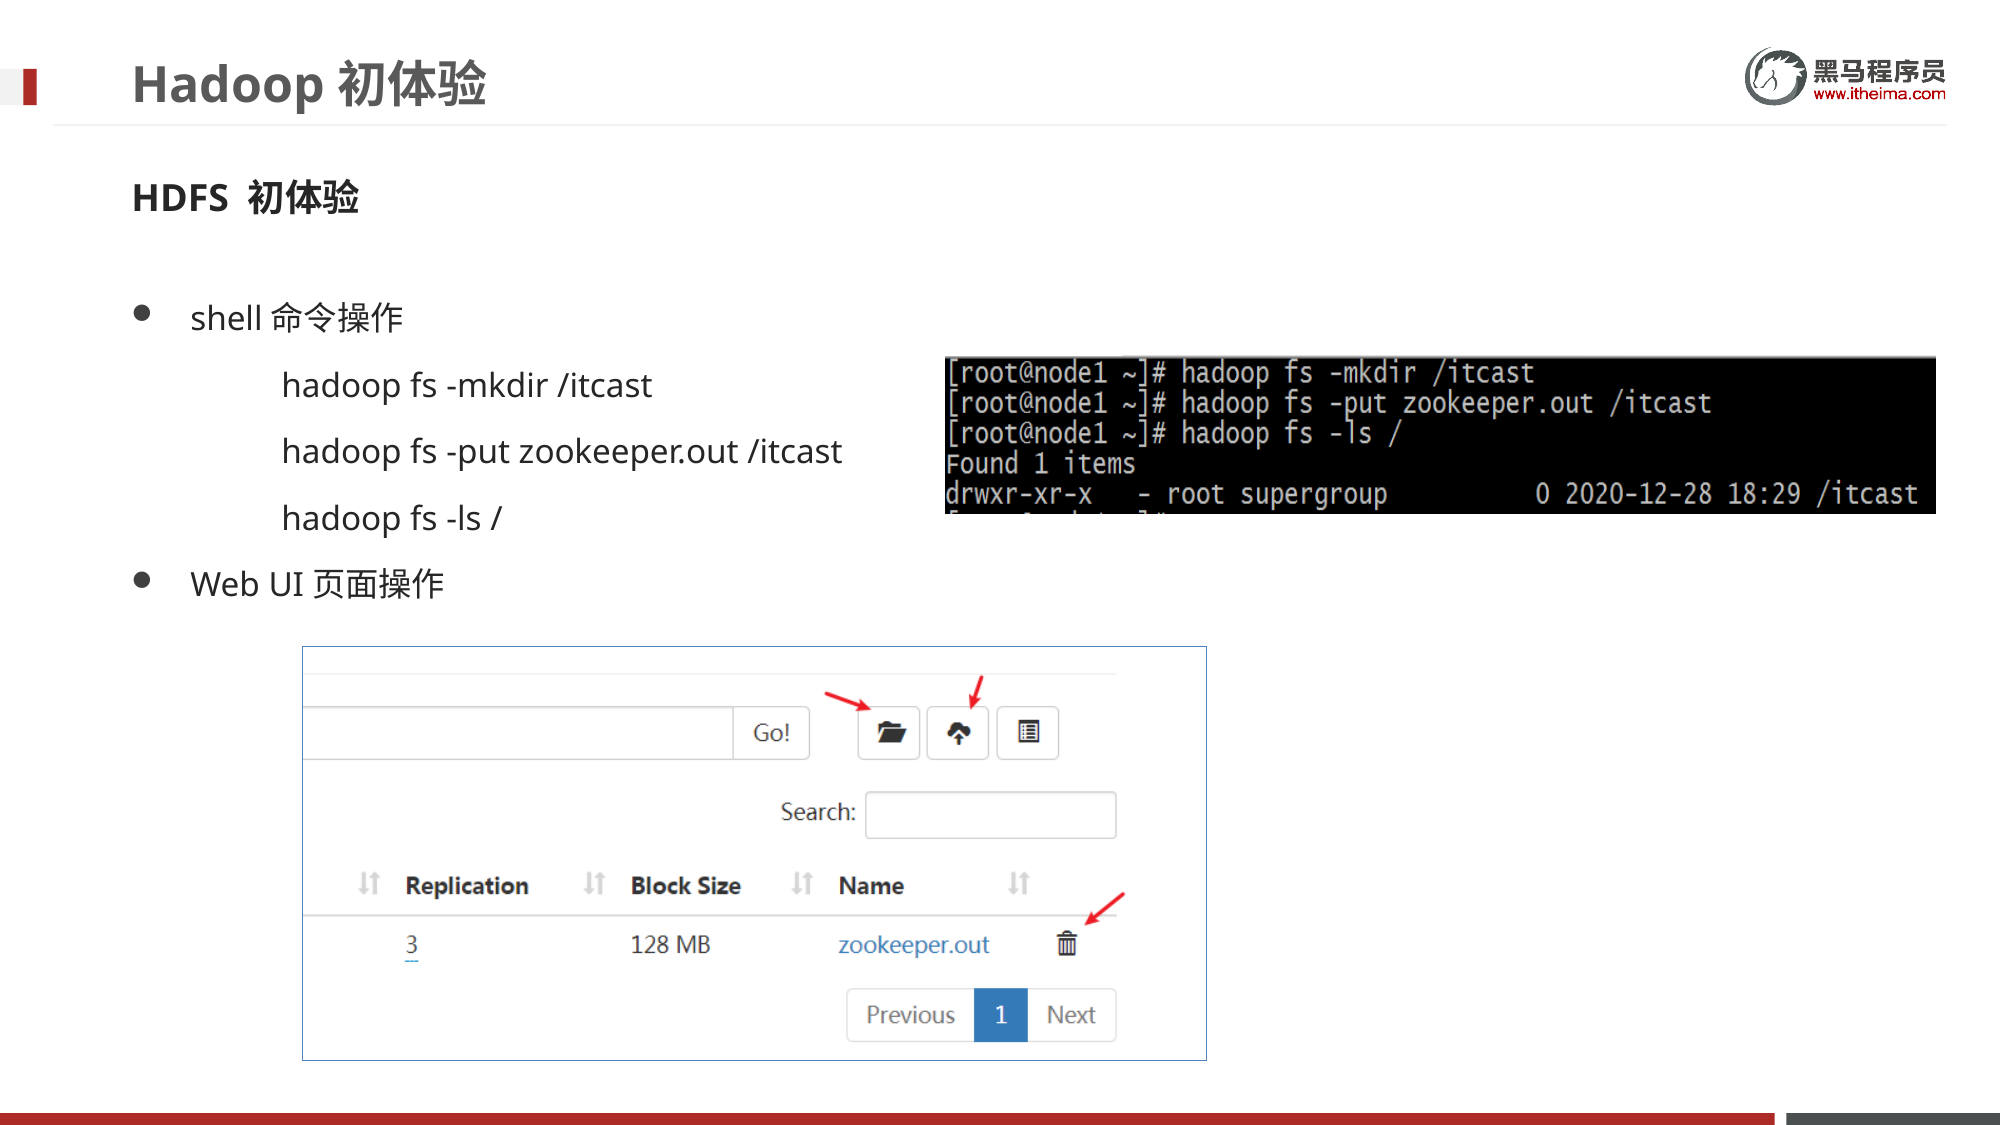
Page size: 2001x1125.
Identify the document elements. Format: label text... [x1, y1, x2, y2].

list shell命令操作 hadoop fs -mkdir /itcast hadoop fs -put zookeeper.out /itcast hadoop fs -ls / Web UI页面操作 [116, 270, 1880, 963]
title Hadoop初体验 [116, 40, 1556, 125]
picture [302, 646, 1207, 1061]
list HDFS 初体验 [116, 154, 1880, 239]
picture [945, 355, 1936, 514]
picture [1744, 46, 1946, 106]
